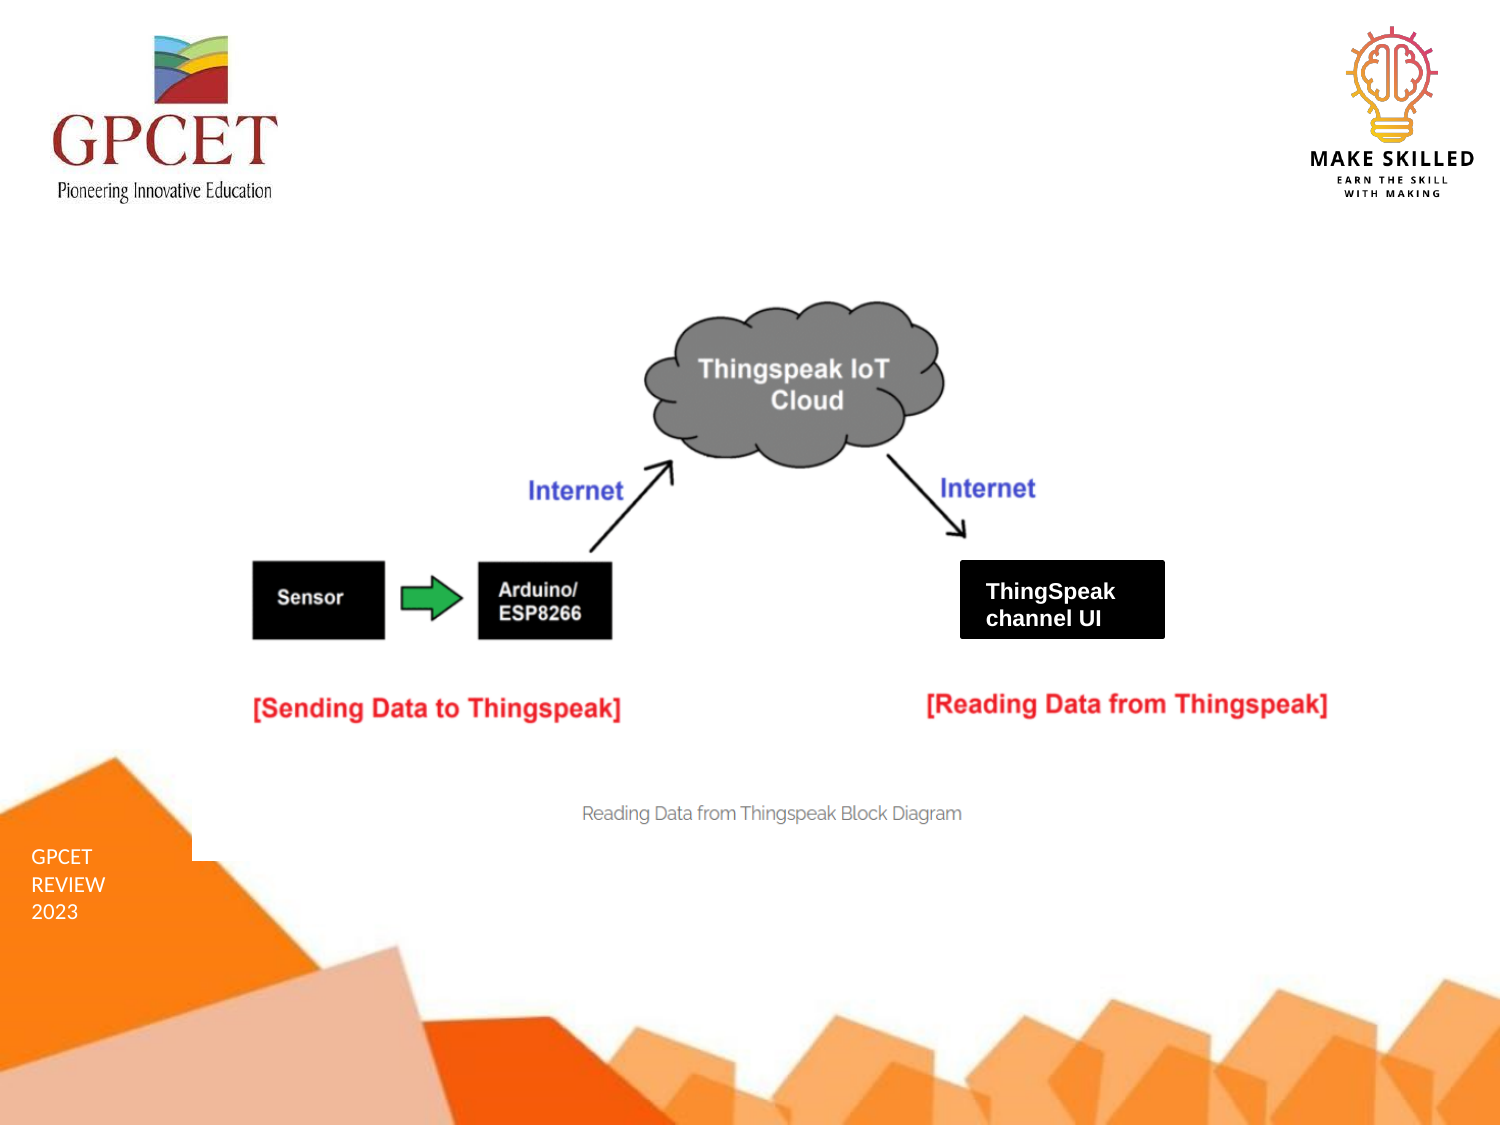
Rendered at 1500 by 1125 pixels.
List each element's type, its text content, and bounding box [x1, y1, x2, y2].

picture [0, 0, 1500, 1125]
title BLOCK DIAGRAM ( SERVER ) [75, 103, 1425, 291]
text_box GPCET REVIEW 2023 [23, 834, 210, 932]
